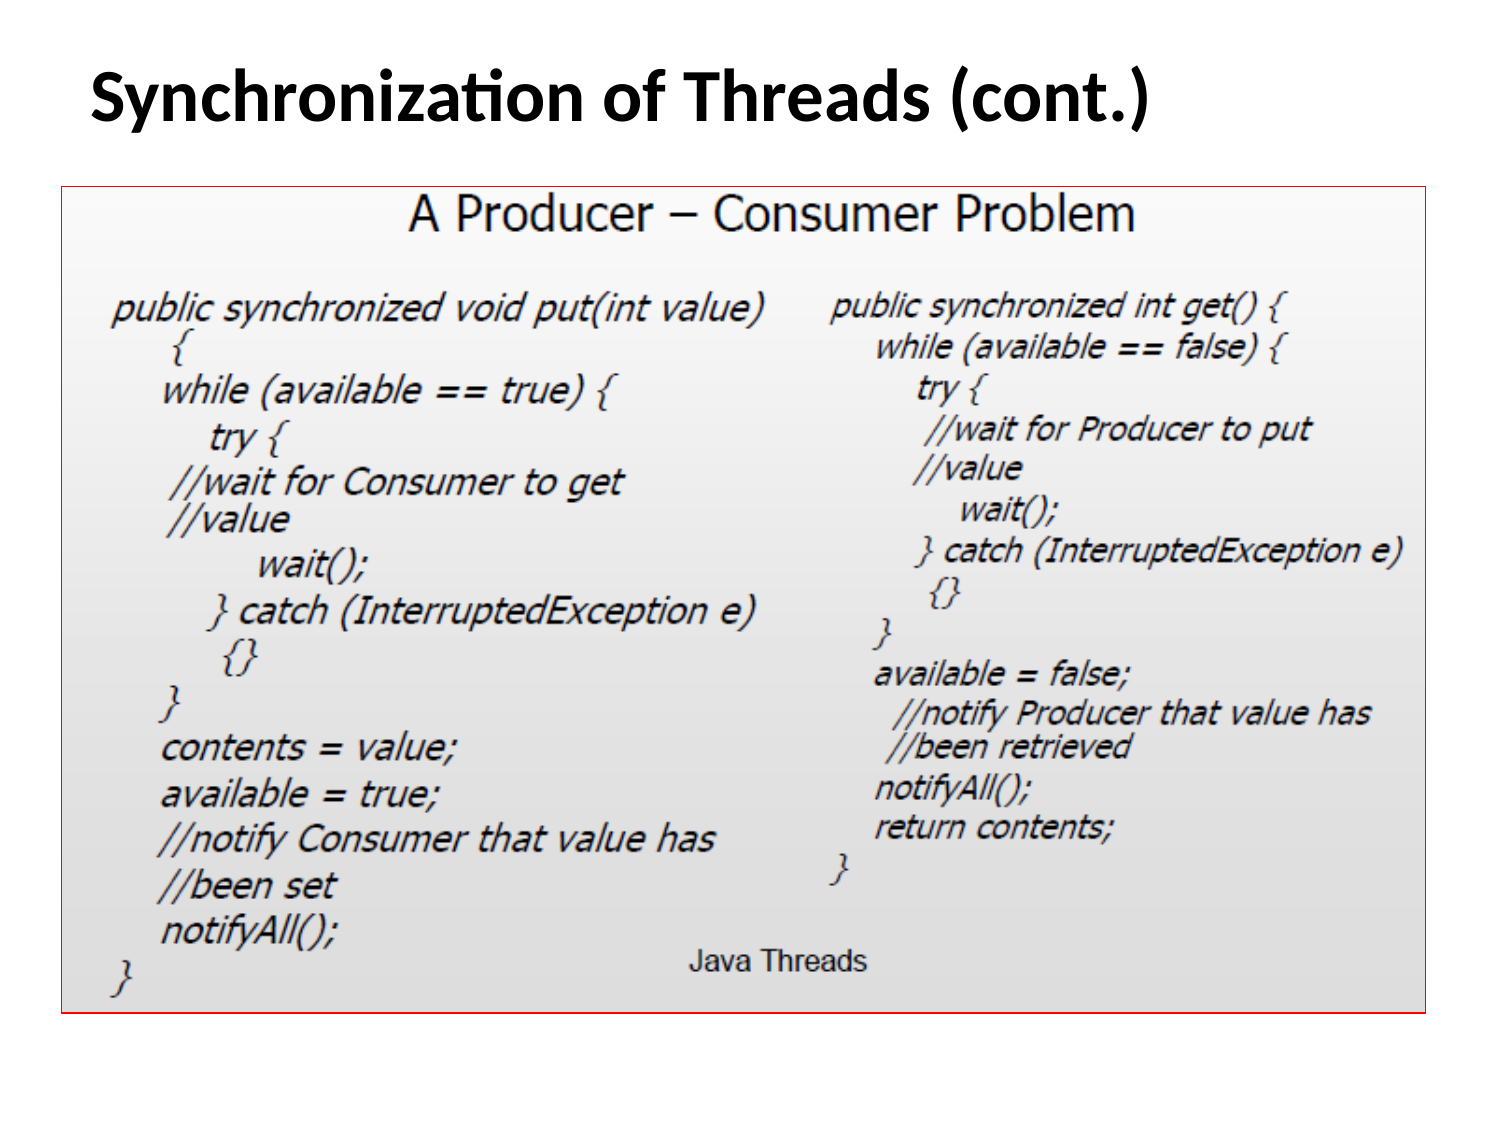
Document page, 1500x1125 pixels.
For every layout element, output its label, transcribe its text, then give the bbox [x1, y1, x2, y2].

title Synchronization of Threads (cont.) [75, 45, 1425, 150]
picture [62, 187, 1425, 1013]
